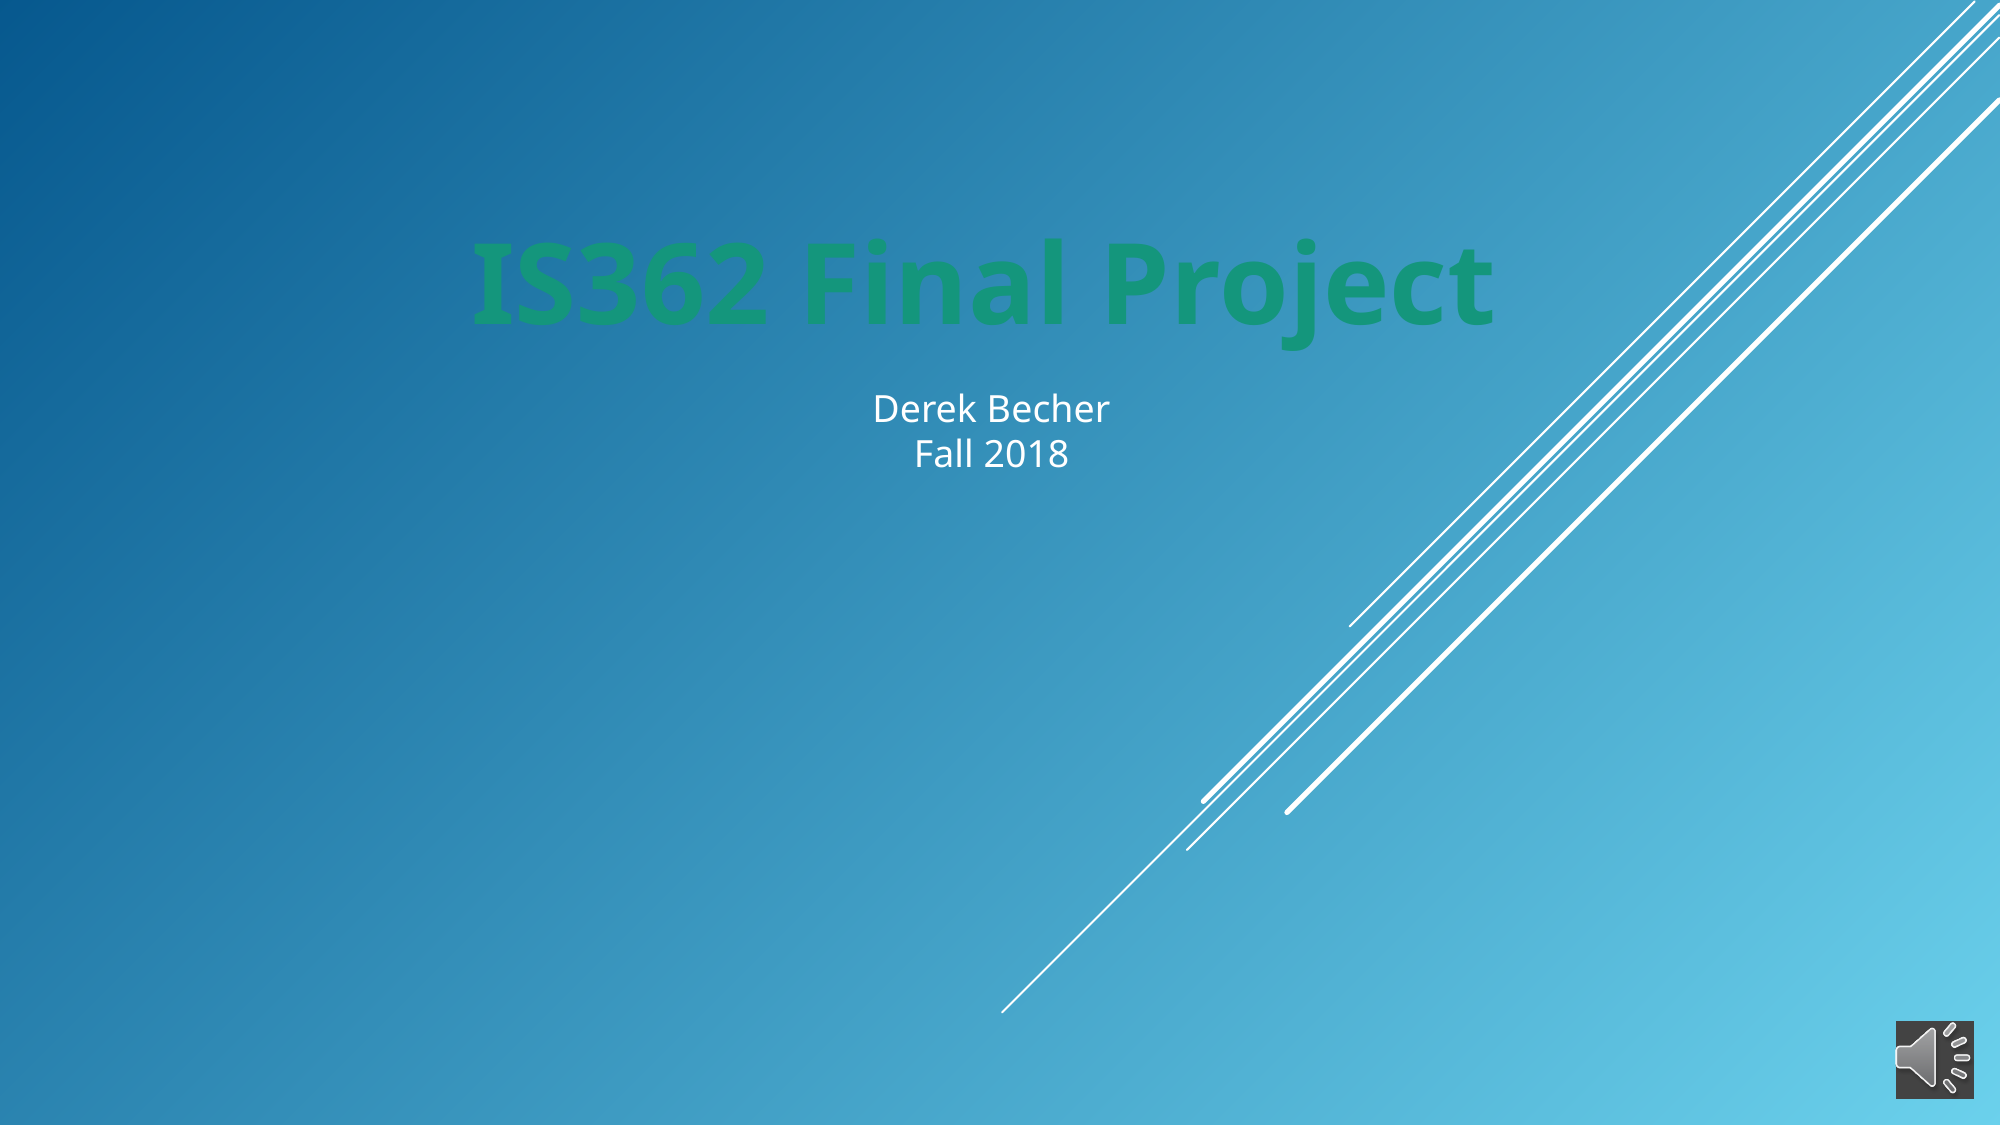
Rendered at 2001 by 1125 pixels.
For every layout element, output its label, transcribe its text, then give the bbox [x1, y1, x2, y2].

text_box IS362 Final Project [456, 204, 1512, 355]
text_box Derek Becher Fall 2018 [656, 377, 1327, 482]
picture [1894, 1019, 1976, 1101]
